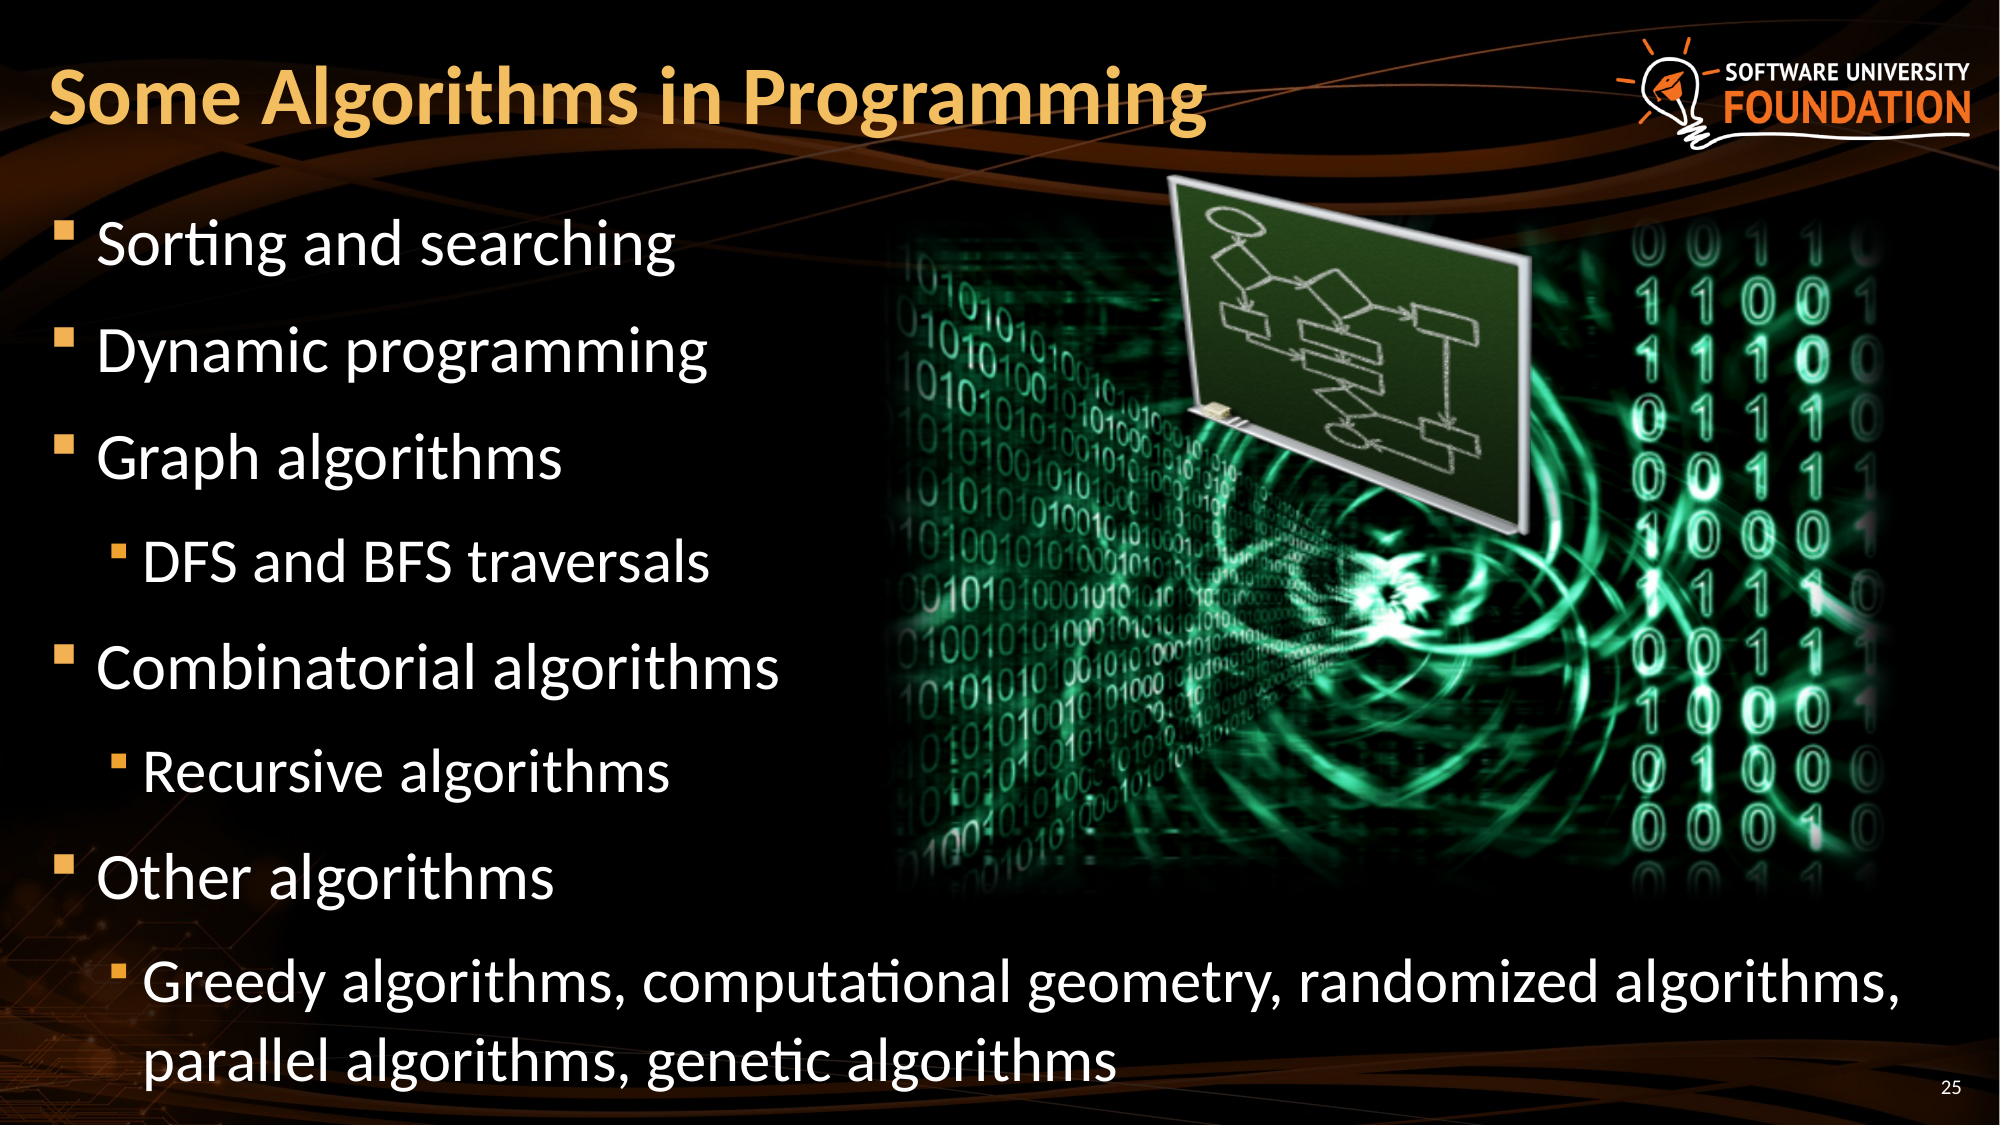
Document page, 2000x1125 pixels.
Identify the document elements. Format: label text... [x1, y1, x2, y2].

title Some Algorithms in Programming [30, 6, 1602, 189]
picture [0, 0, 2000, 1125]
slide_number 25 [1897, 1070, 1968, 1103]
list Sorting and searching Dynamic programming Graph algorithms DFS and BFS traversals Combinatorial algorithms Recursive algorithms Other algorithms Greedy algorithms, computational geometry, randomized algorithms, parallel algorithms, genetic algorithms [31, 188, 1968, 1103]
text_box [874, 162, 1901, 906]
